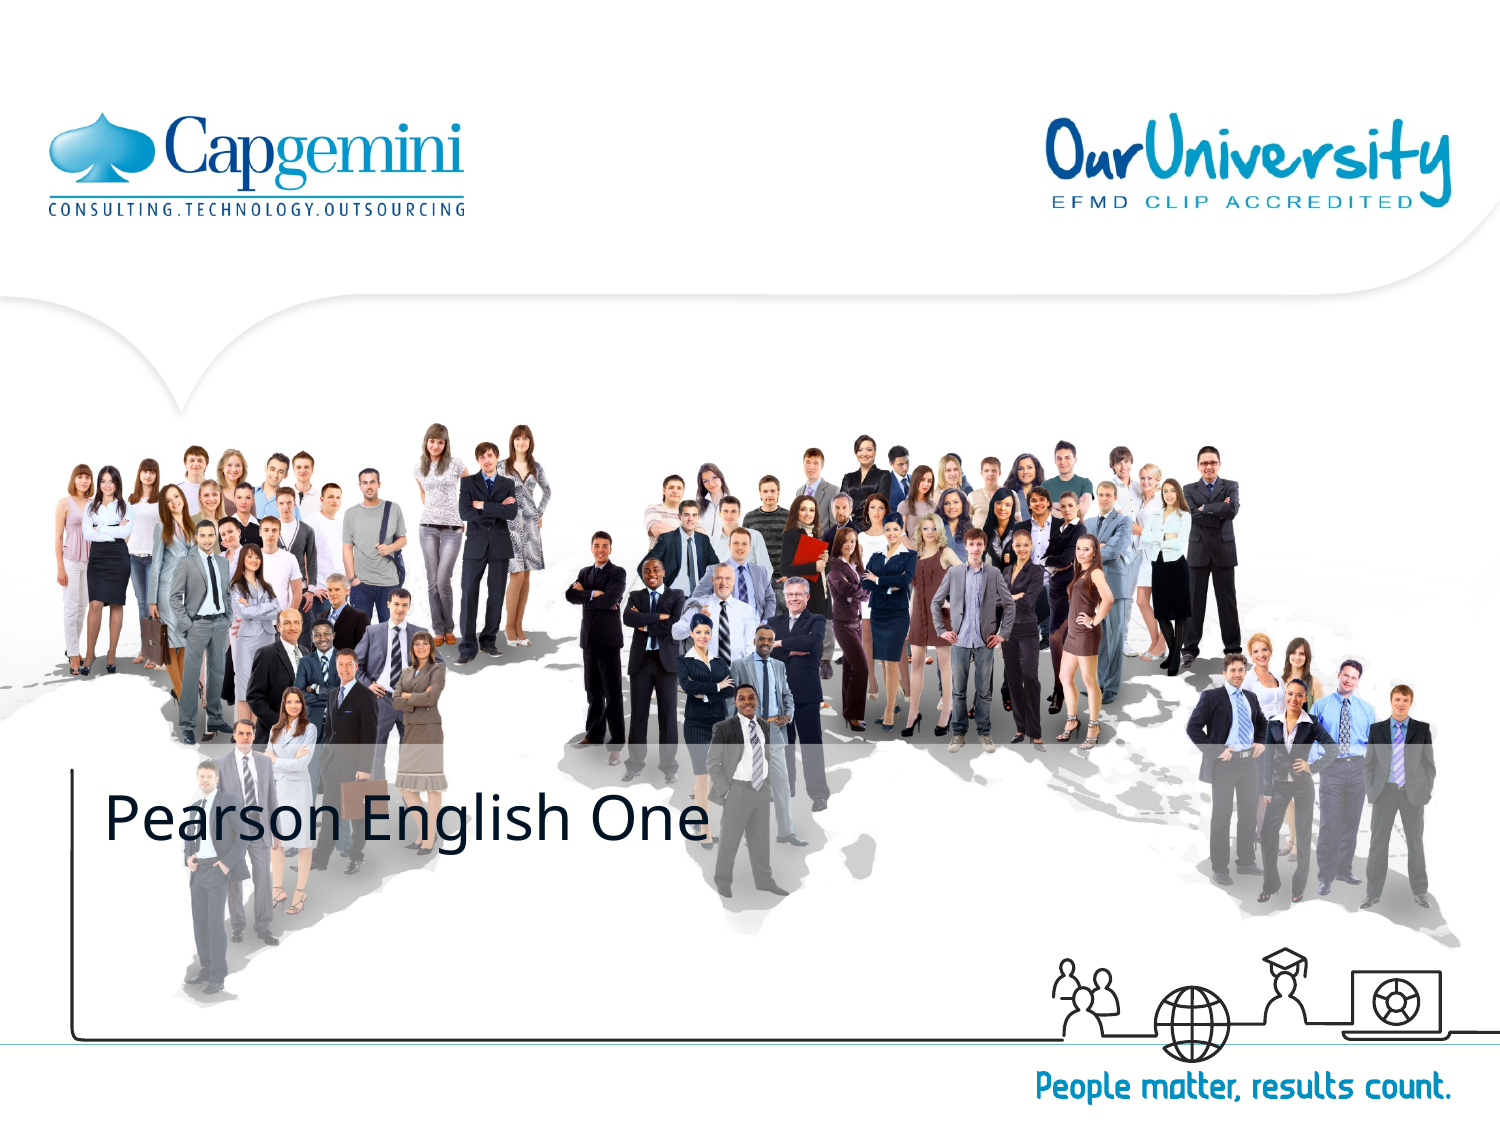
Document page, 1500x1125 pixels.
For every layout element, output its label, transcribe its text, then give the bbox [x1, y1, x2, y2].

picture [1042, 112, 1457, 212]
title Pearson English One [88, 769, 1364, 945]
picture [0, 322, 1500, 743]
picture [49, 112, 464, 216]
